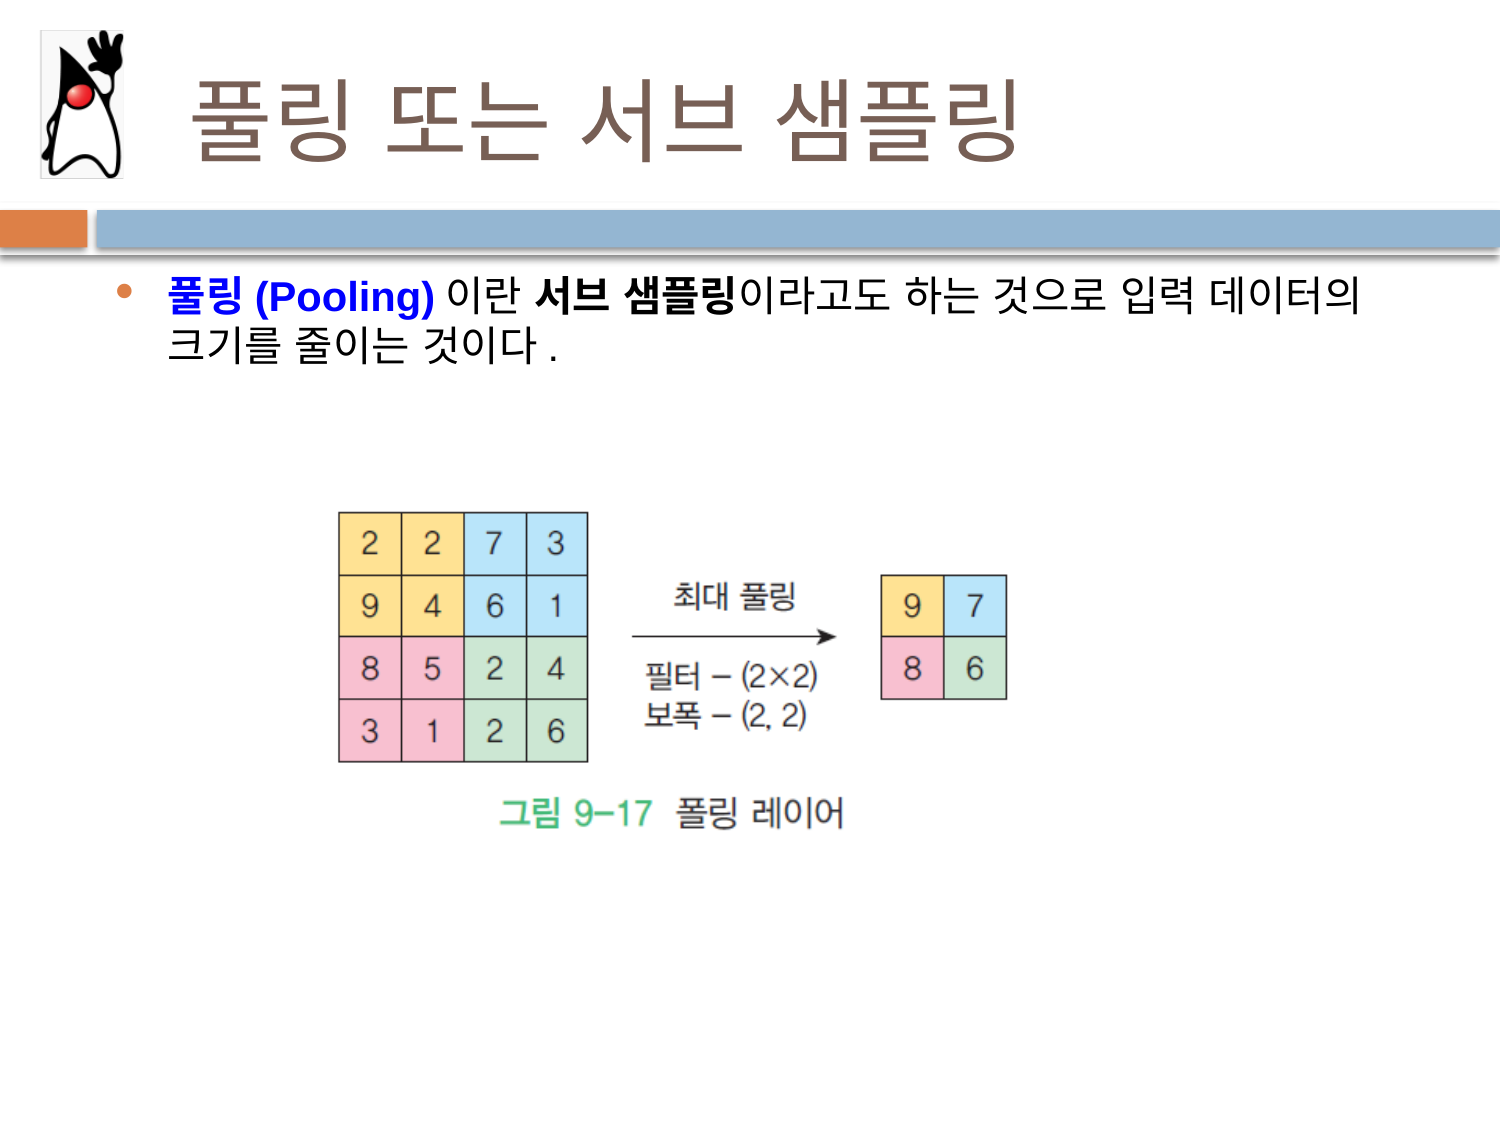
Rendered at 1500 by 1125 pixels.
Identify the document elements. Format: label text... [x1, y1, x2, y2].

picture [39, 30, 124, 179]
picture [300, 473, 1085, 860]
title 풀링 또는 서브 샘플링 [100, 37, 1438, 200]
list 풀링(Pooling)이란 서브 샘플링이라고도 하는 것으로 입력 데이터의 크기를 줄이는 것이다. [100, 262, 1438, 1000]
